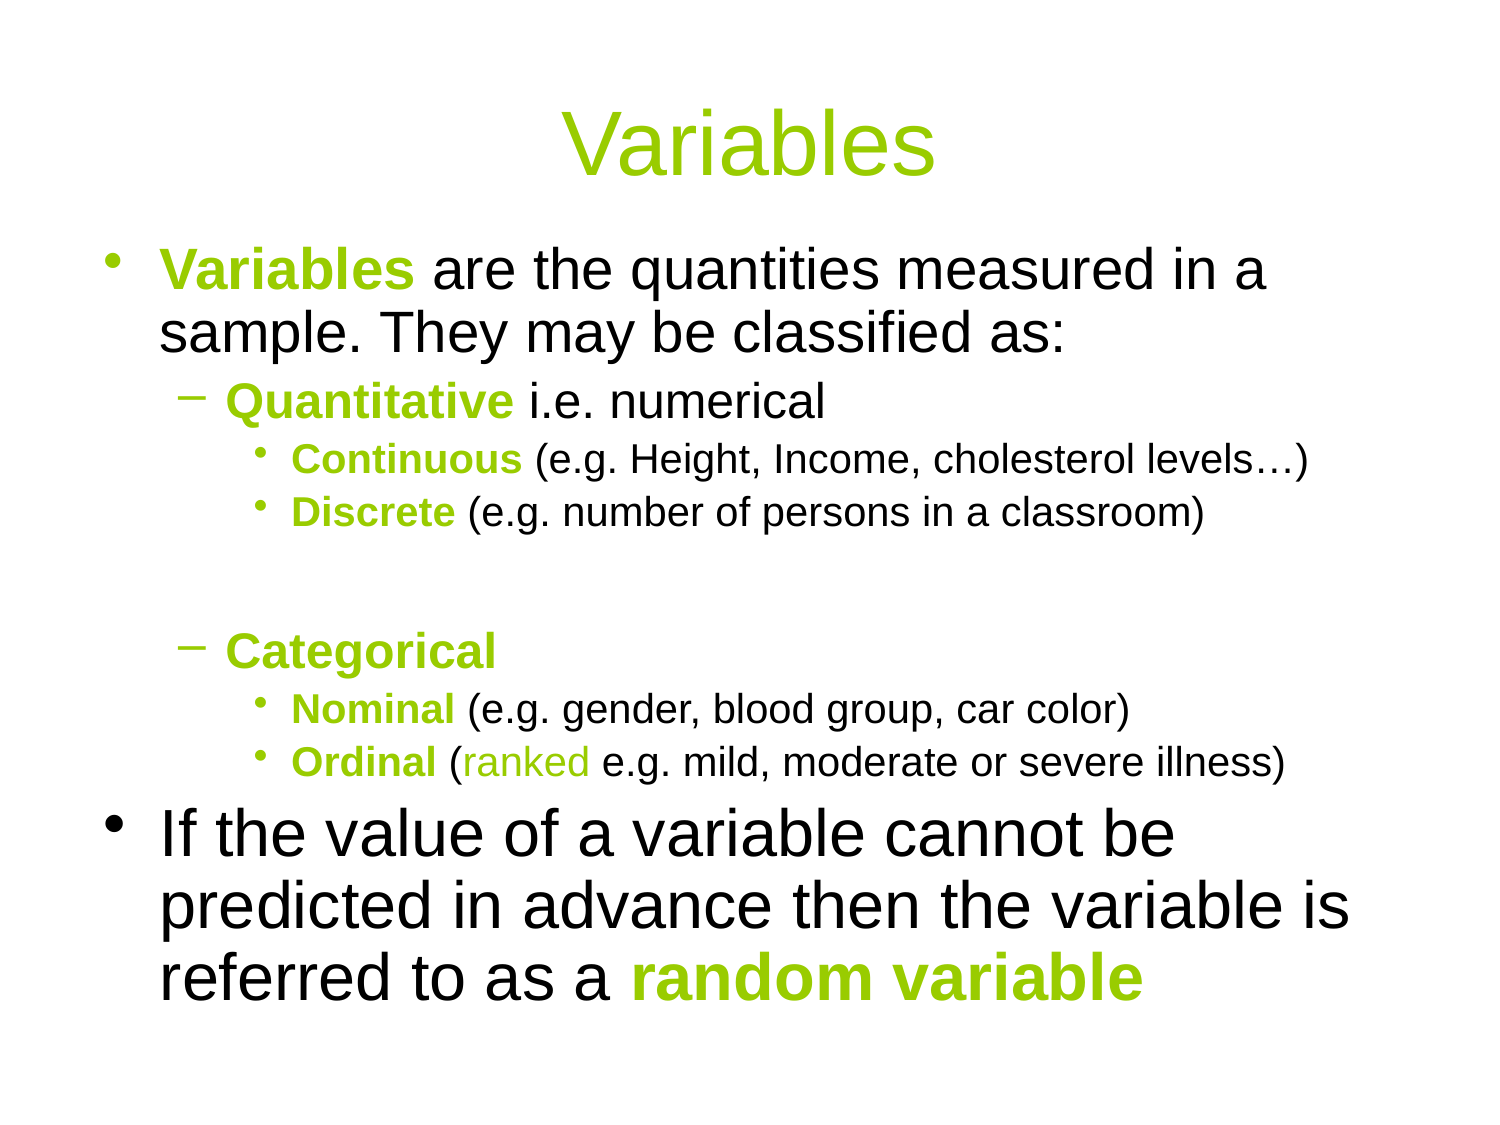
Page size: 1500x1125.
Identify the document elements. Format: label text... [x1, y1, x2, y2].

list Variables are the quantities measured in a sample. They may be classified as: Quantitative i.e. numerical Continuous (e.g. Height, Income, cholesterol levels…) Discrete (e.g. number of persons in a classroom) Categorical Nominal (e.g. gender, blood group, car color) Ordinal (ranked e.g. mild, moderate or severe illness) If the value of a variable cannot be predicted in advance then the variable is referred to as a random variable [88, 231, 1459, 1026]
title Variables [75, 45, 1425, 233]
